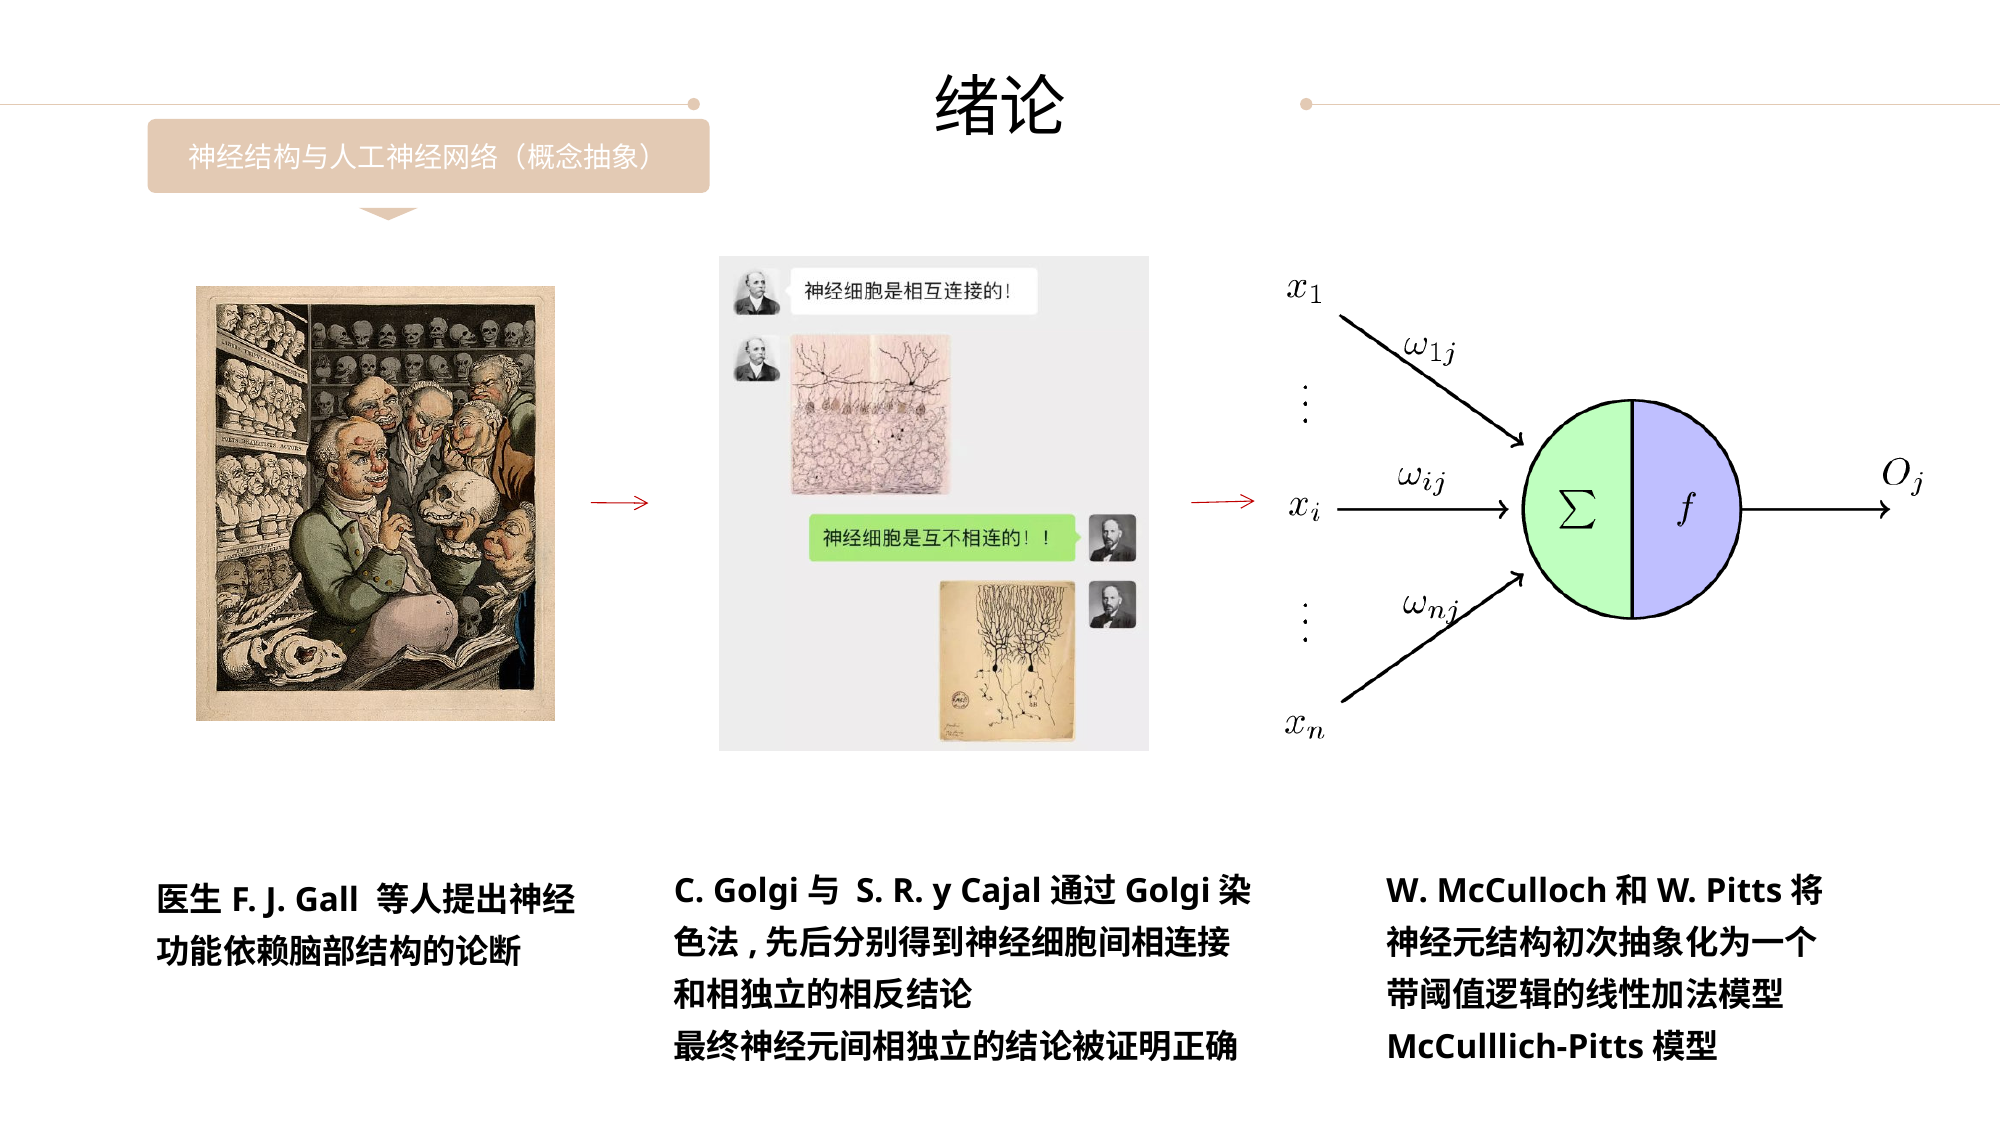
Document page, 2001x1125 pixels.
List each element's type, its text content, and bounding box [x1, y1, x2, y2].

text_box W. McCulloch和W. Pitts将神经元结构初次抽象化为一个带阈值逻辑的线性加法模型McCulllich-Pitts模型 [1380, 917, 1830, 1005]
picture [719, 256, 1149, 751]
picture [196, 286, 555, 721]
picture [1270, 267, 1939, 751]
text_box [147, 118, 710, 221]
text_box 绪论 [918, 56, 1082, 152]
text_box C. Golgi与 S. R. y Cajal通过Golgi染色法,先后分别得到神经细胞间相连接和相独立的相反结论 最终神经元间相独立的结论被证明正确 [670, 917, 1256, 1005]
text_box 医生F. J. Gall 等人提出神经功能依赖脑部结构的论断 [141, 875, 591, 962]
